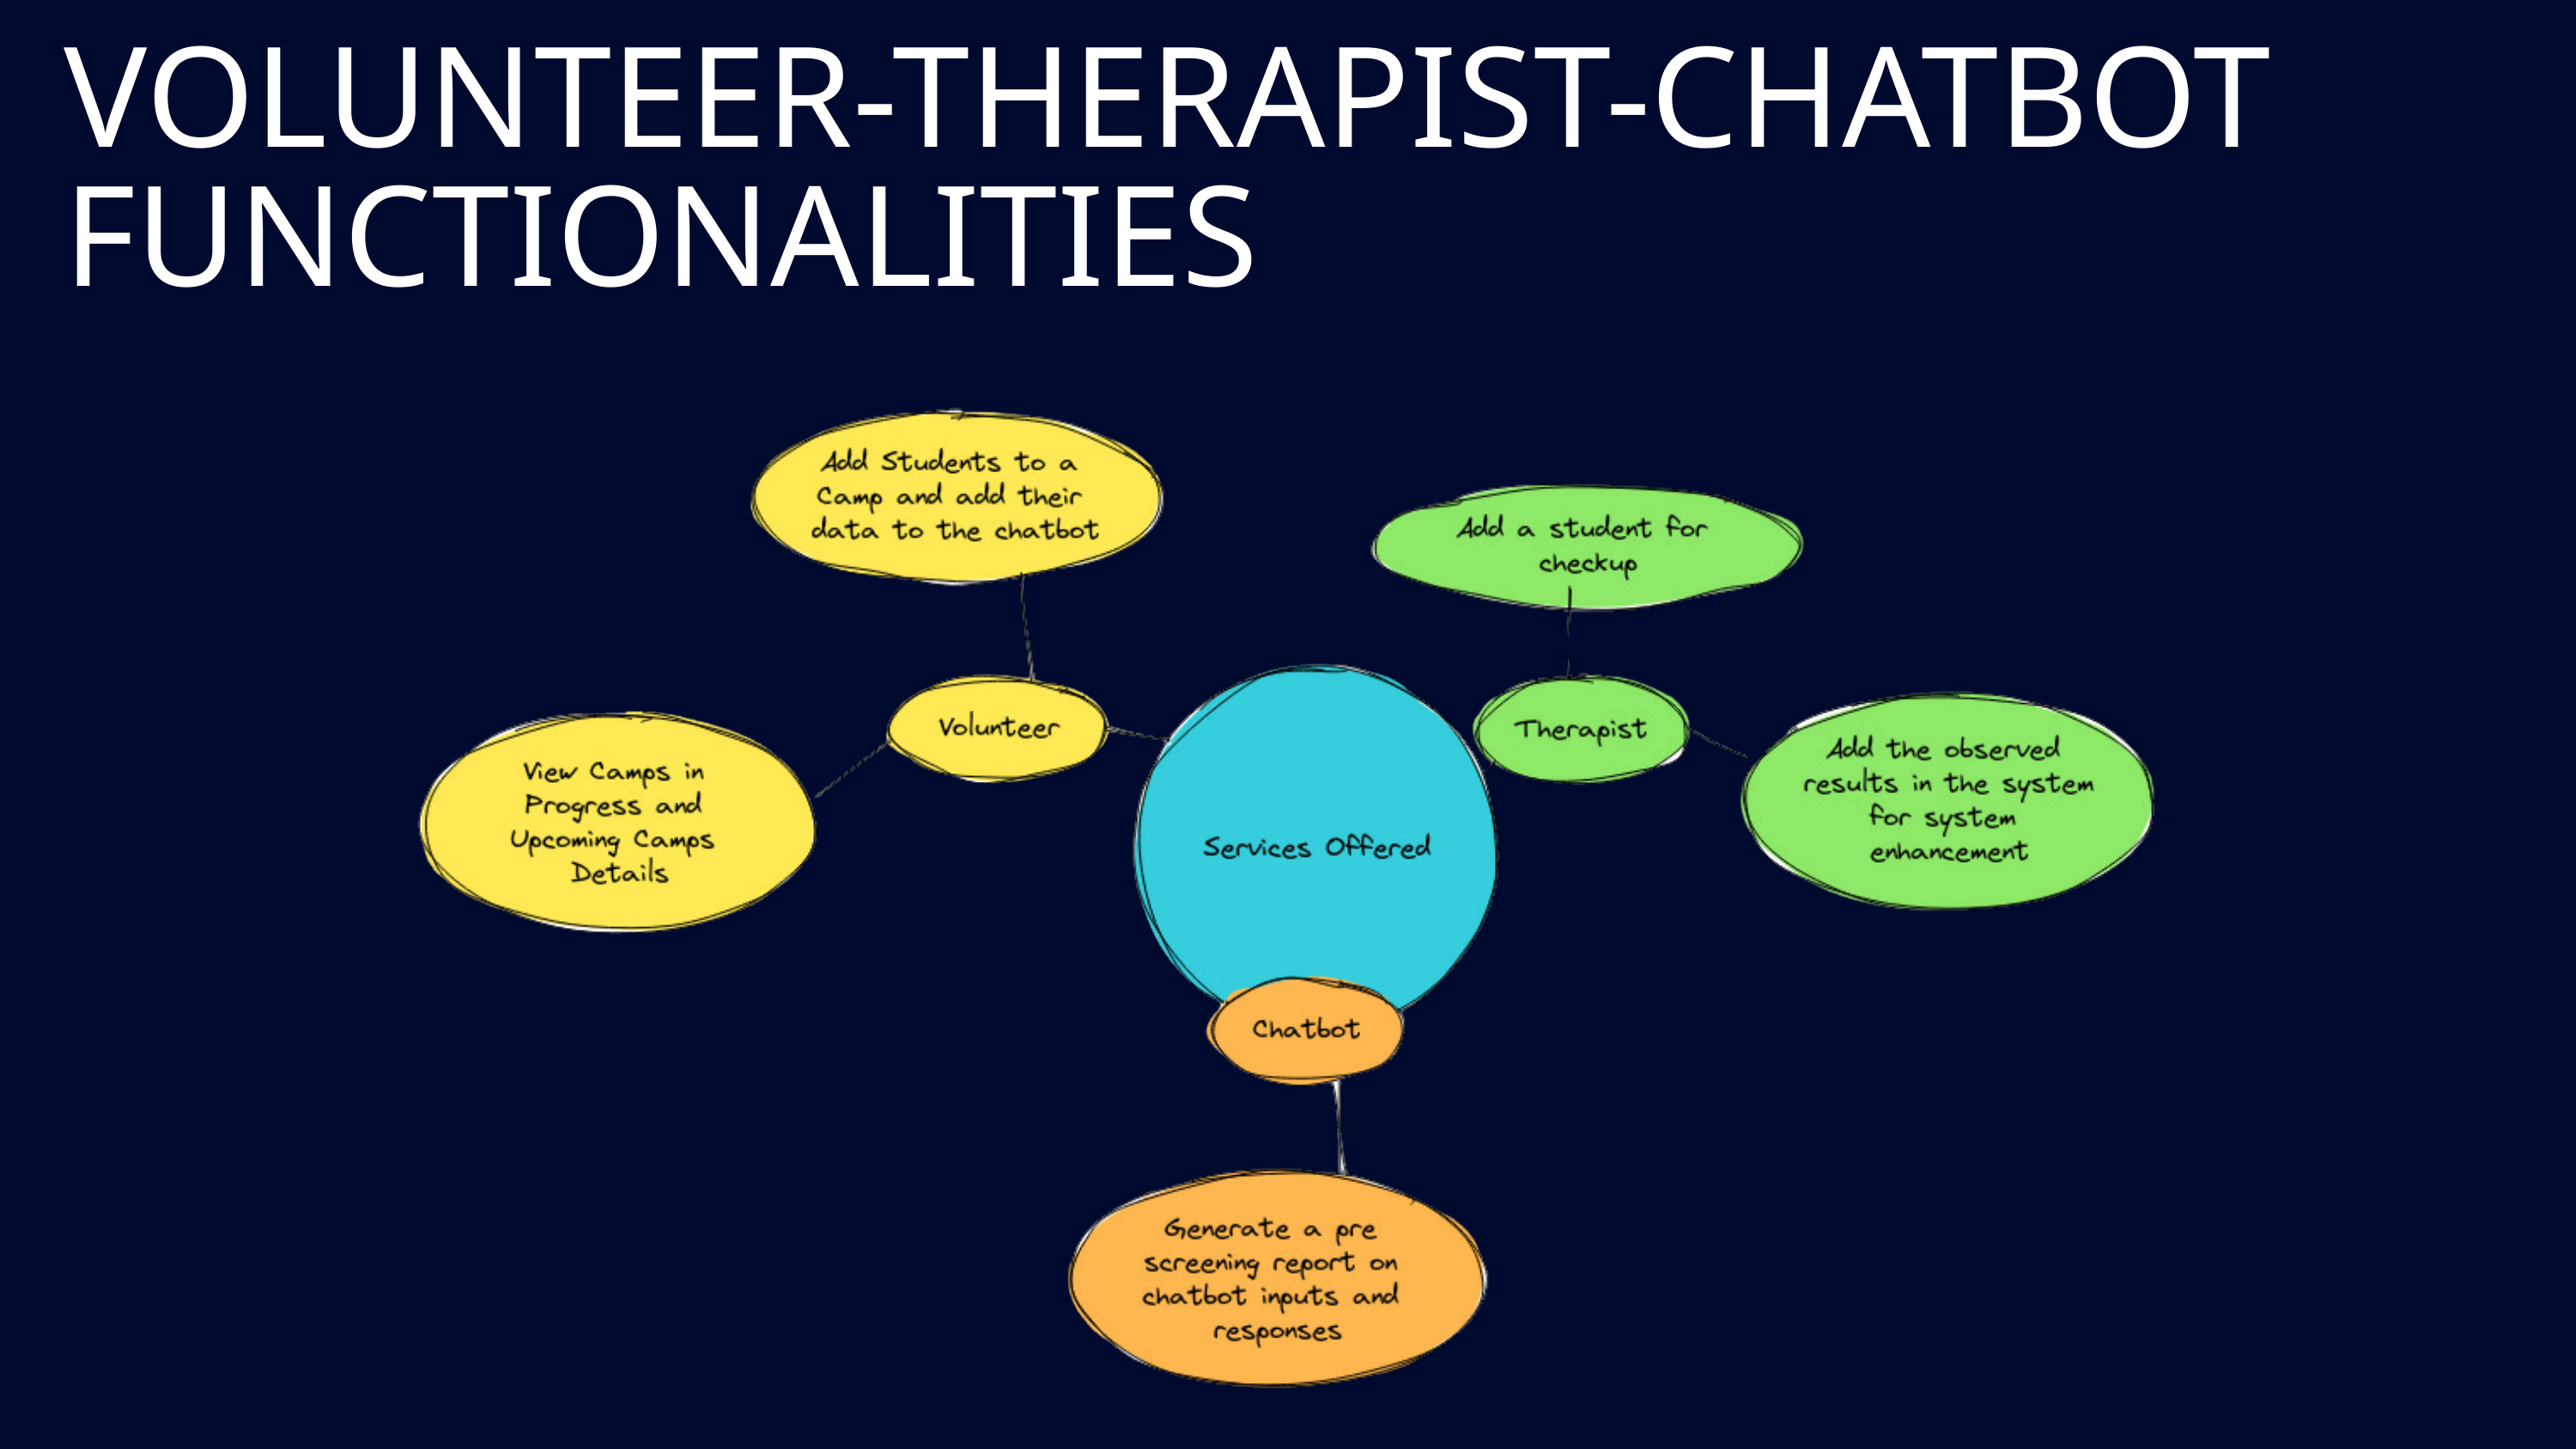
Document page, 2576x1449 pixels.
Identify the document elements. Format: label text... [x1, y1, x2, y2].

text_box [405, 397, 2171, 1404]
text_box VOLUNTEER-THERAPIST-CHATBOT FUNCTIONALITIES [64, 35, 2399, 314]
